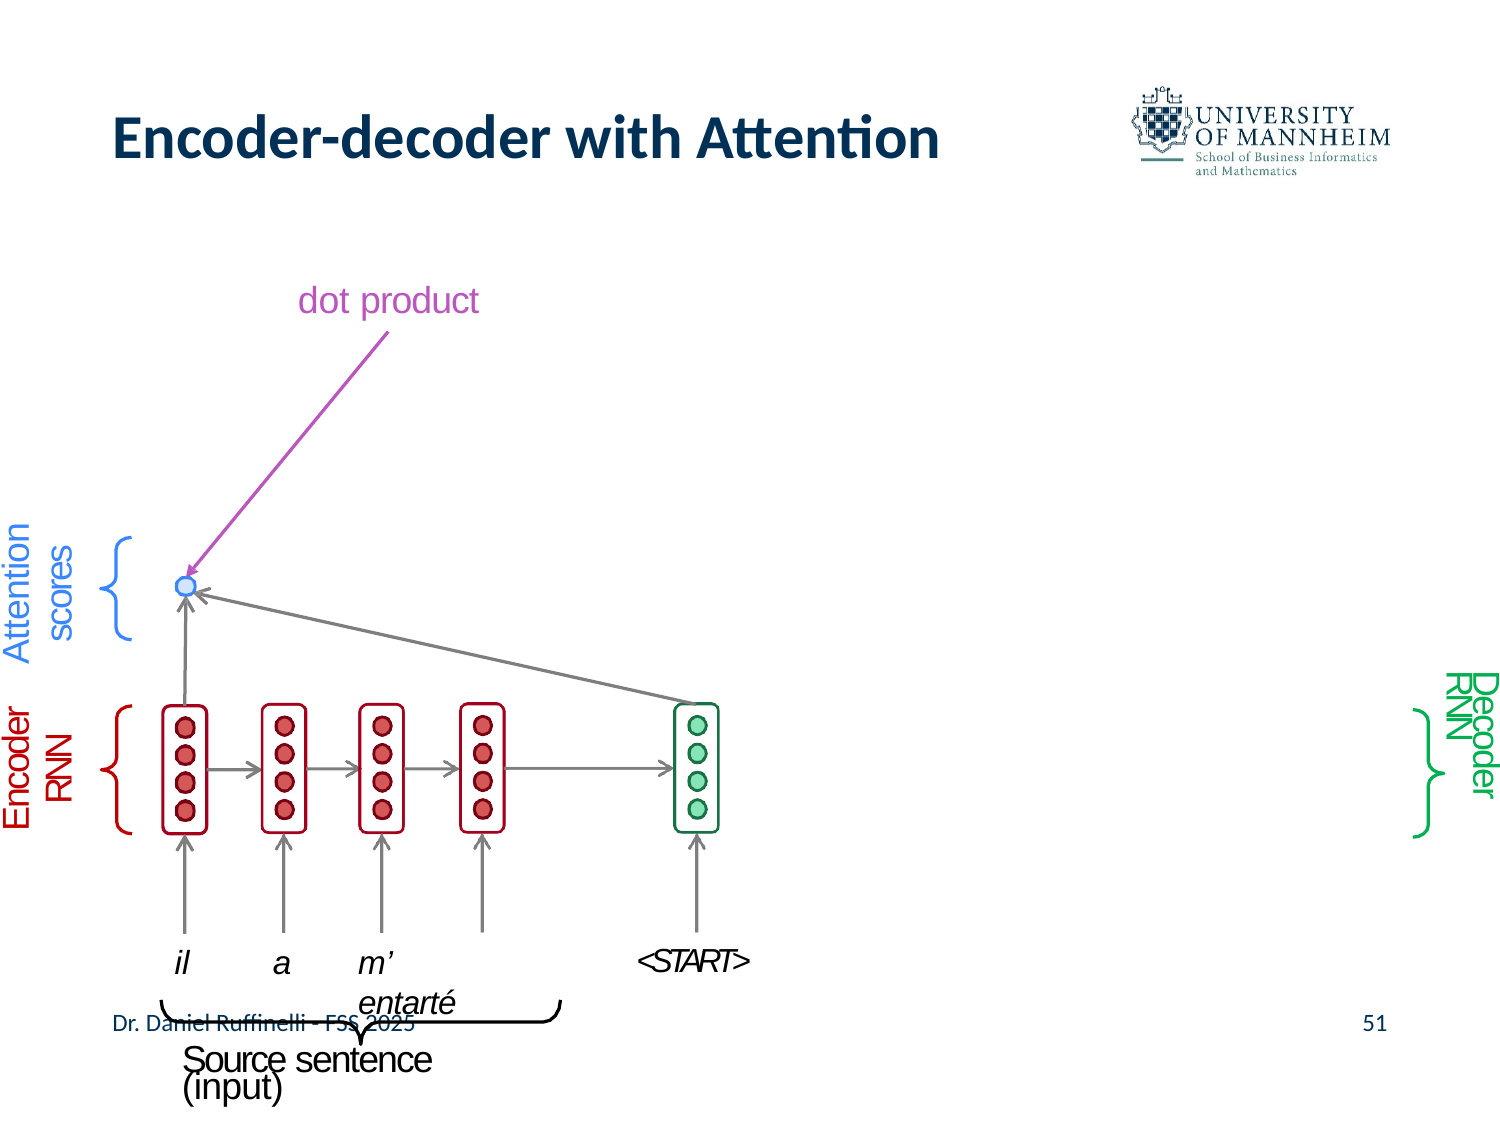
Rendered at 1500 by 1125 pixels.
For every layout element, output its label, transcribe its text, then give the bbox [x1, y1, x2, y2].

text_box [100, 537, 132, 640]
text_box Attention scores [7, 519, 80, 668]
picture [1095, 57, 1426, 211]
text_box il [172, 941, 193, 981]
text_box Source sentence (input) [179, 1051, 546, 1105]
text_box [160, 330, 720, 935]
text_box [161, 999, 355, 1006]
text_box [1412, 709, 1444, 838]
text_box a [270, 941, 293, 981]
text_box Decoder RNN [1465, 668, 1495, 879]
text_box [101, 705, 133, 834]
slide_number 51 [1214, 1006, 1388, 1036]
text_box m’ entarté [355, 941, 539, 1006]
text_box [539, 999, 561, 1006]
text_box <START> [634, 937, 753, 980]
text_box dot product [295, 273, 481, 321]
title Encoder-decoder with Attention [112, 95, 1011, 284]
text_box Encoder RNN [7, 704, 80, 833]
footer Dr. Daniel Ruffinelli - FSS 2025 [112, 1006, 588, 1036]
